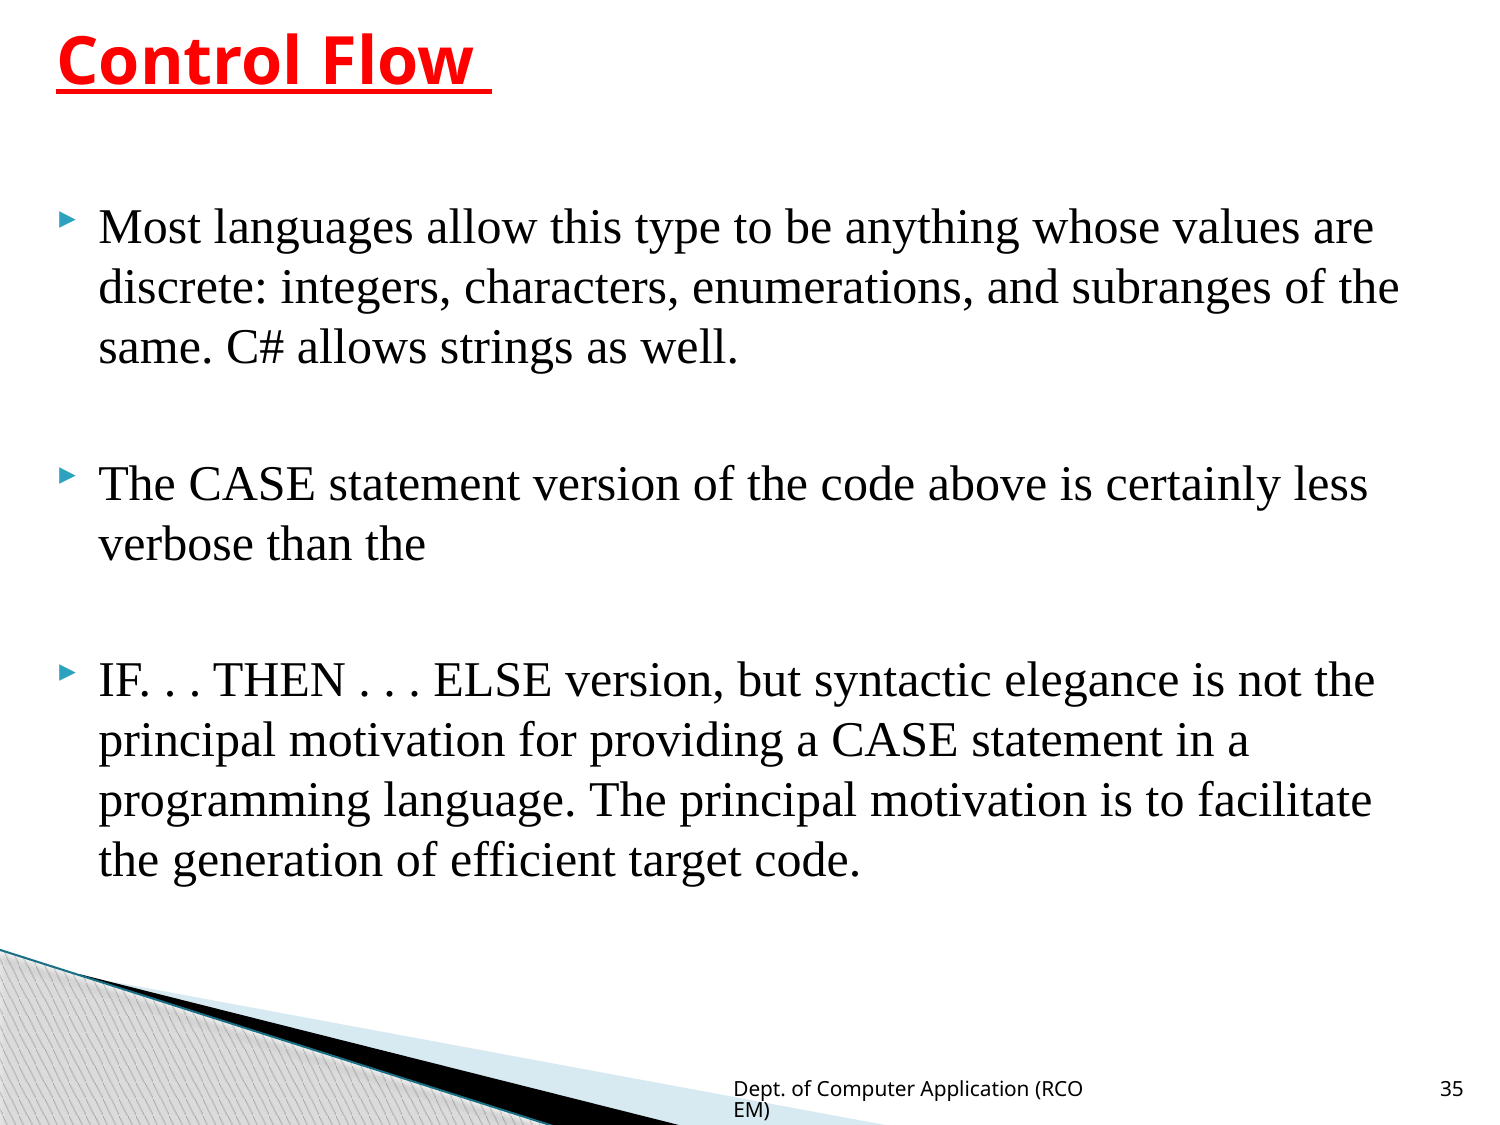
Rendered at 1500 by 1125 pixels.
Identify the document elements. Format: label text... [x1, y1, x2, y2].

footer Dept. of Computer Application (RCOEM) [718, 1051, 1105, 1112]
title Control Flow [23, 0, 1461, 125]
slide_number 35 [1418, 1051, 1479, 1112]
list Most languages allow this type to be anything whose values are discrete: integers, characters, enumerations, and subranges of the same. C# allows strings as well. The CASE statement version of the code above is certainly less verbose than the IF. . . THEN . . . ELSE version, but syntactic elegance is not the principal motivation for providing a CASE statement in a programming language. The principal motivation is to facilitate the generation of efficient target code. [23, 125, 1449, 1040]
text_box [87, 499, 118, 561]
